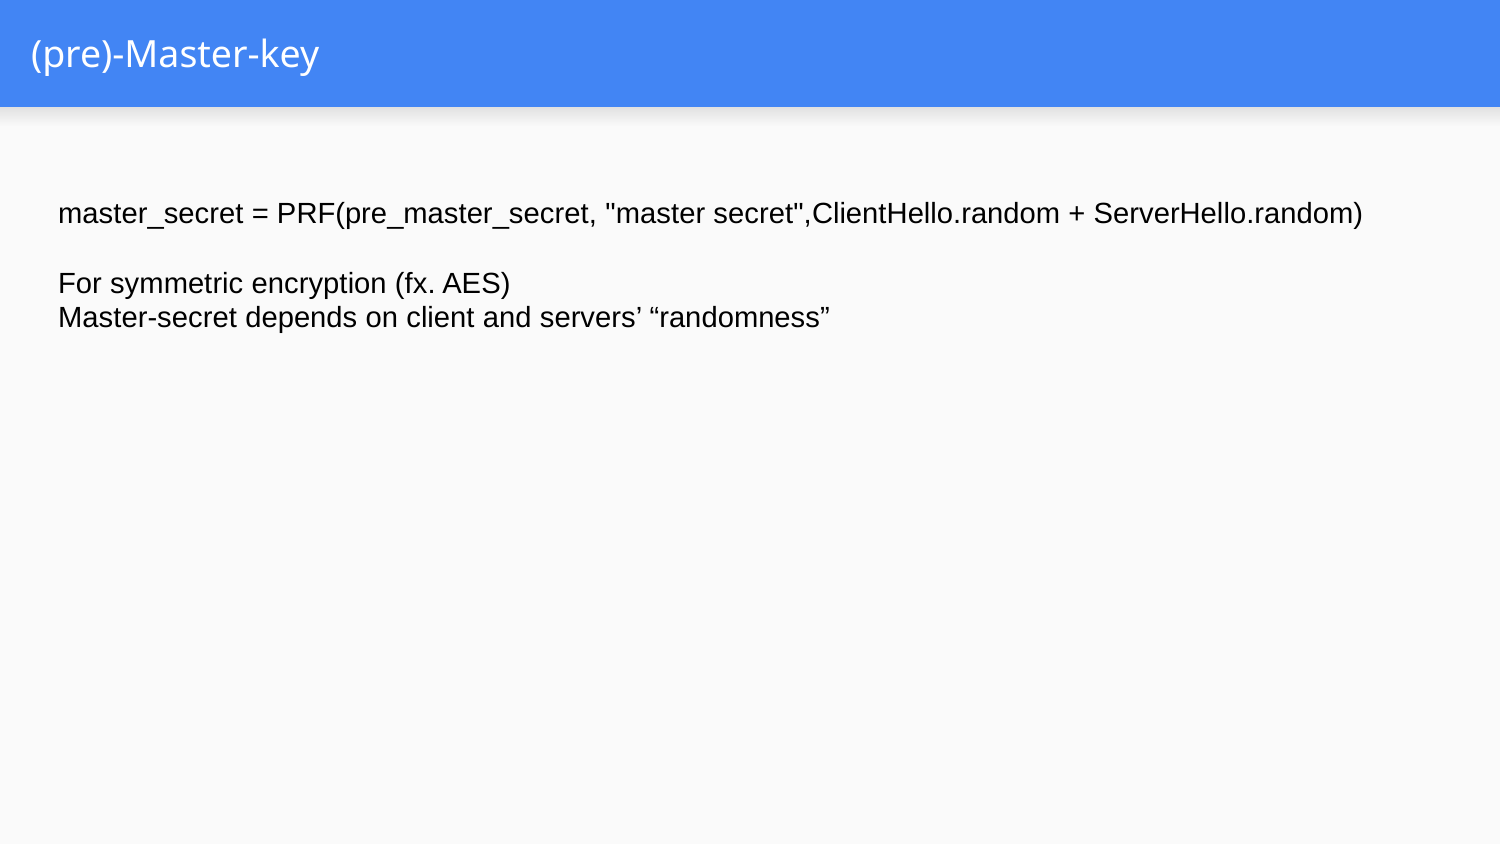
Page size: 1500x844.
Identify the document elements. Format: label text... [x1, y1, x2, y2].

title (pre)-Master-key [16, 2, 1464, 102]
text_box master_secret = PRF(pre_master_secret, "master secret",ClientHello.random + ServerHello.random) For symmetric encryption (fx. AES) Master-secret depends on client and servers’ “randomness” [43, 178, 1443, 755]
